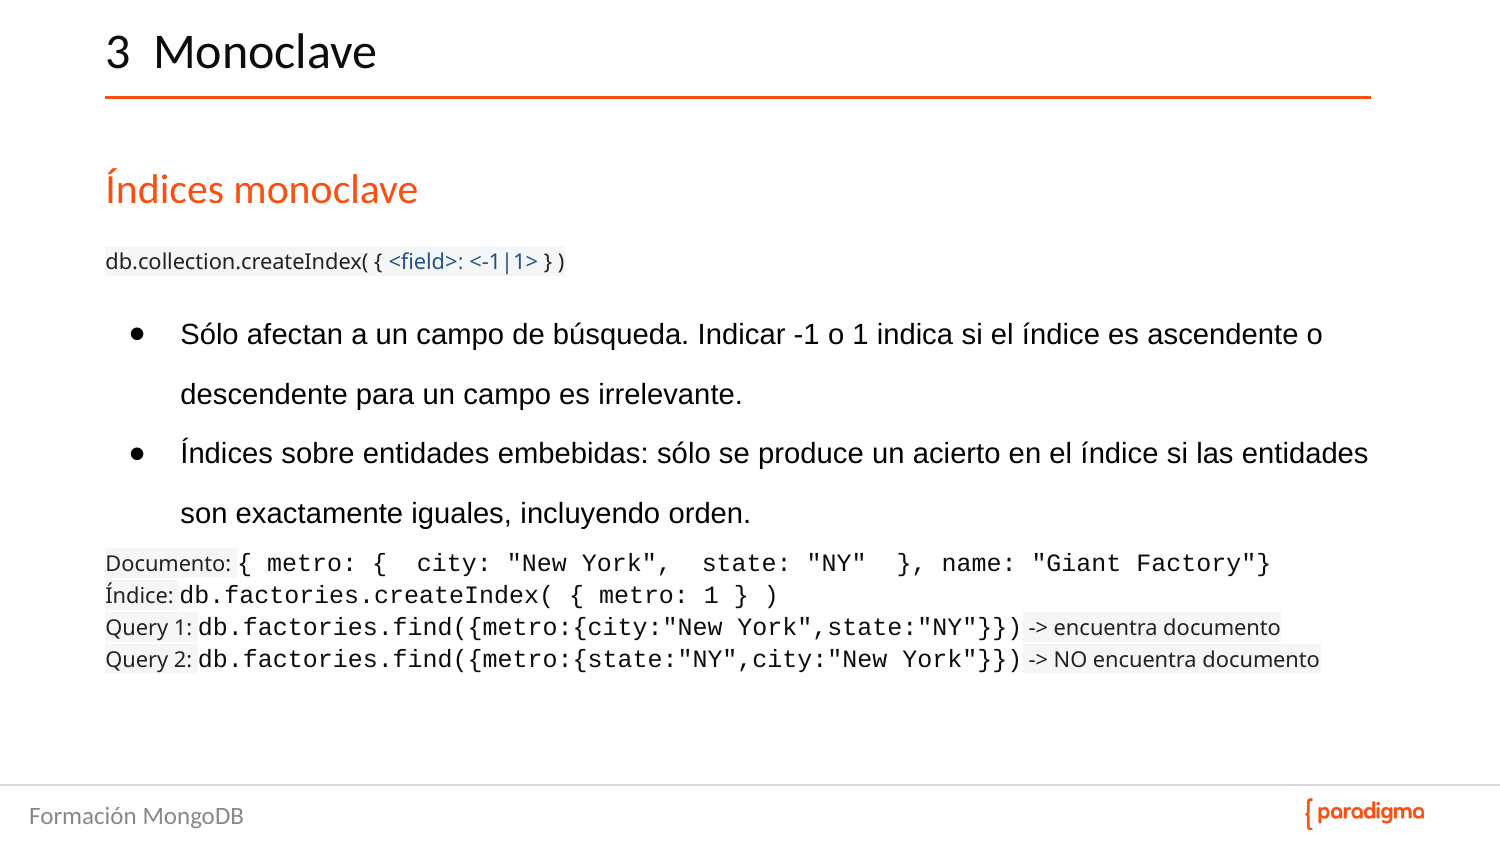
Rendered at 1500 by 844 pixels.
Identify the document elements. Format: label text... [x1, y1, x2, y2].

text_box 3 Monoclave [105, 0, 1395, 98]
text_box Formación MongoDB [0, 792, 1223, 844]
text_box Índices monoclave db.collection.createIndex( { <field>: <-1|1> } ) Sólo afectan a un campo de búsqueda. Indicar -1 o 1 indica si el índice es ascendente o descendente para un campo es irrelevante. Índices sobre entidades embebidas: sólo se produce un acierto en el índice si las entidades son exactamente iguales, incluyendo orden. Documento: { metro: { city: "New York", state: "NY" }, name: "Giant Factory"} Índice: db.factories.createIndex( { metro: 1 } ) Query 1: db.factories.find({metro:{city:"New York",state:"NY"}}) -> encuentra documento Query 2: db.factories.find({metro:{state:"NY",city:"New York"}}) -> NO encuentra documento [105, 154, 1395, 738]
picture [1304, 798, 1424, 830]
